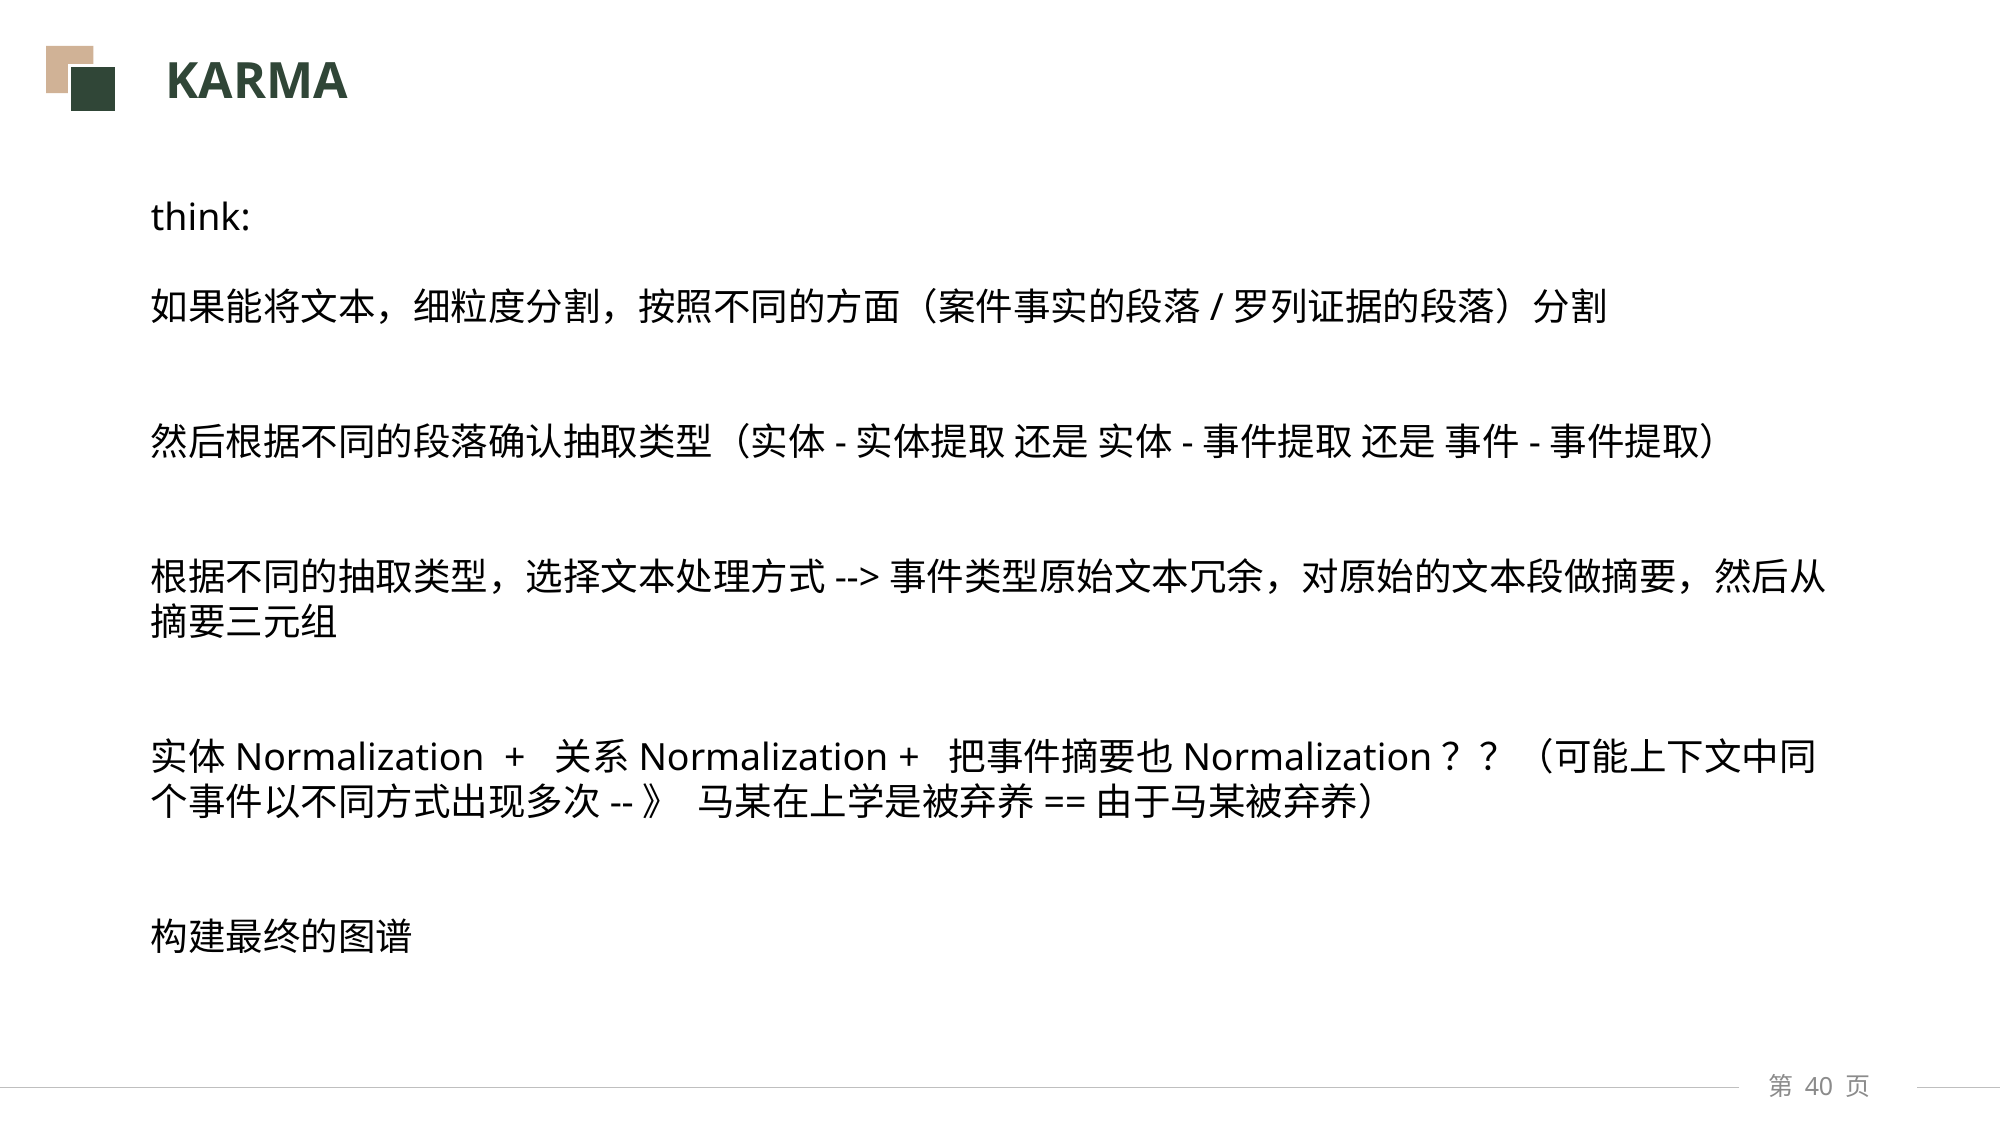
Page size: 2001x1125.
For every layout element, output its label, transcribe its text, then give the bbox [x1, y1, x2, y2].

list KARMA [150, 47, 1212, 132]
text_box think: 如果能将文本，细粒度分割，按照不同的方面（案件事实的段落/罗列证据的段落）分割 然后根据不同的段落确认抽取类型（实体-实体提取 还是 实体-事件提取 还是 事件-事件提取） 根据不同的抽取类型，选择文本处理方式-->事件类型原始文本冗余，对原始的文本段做摘要，然后从摘要三元组 实体Normalization + 关系Normalization + 把事件摘要也Normalization？？（可能上下文中同个事件以不同方式出现多次--》 马某在上学是被弃养==由于马某被弃养） 构建最终的图谱 [136, 185, 1852, 966]
slide_number 第 页 [1739, 1057, 1900, 1118]
